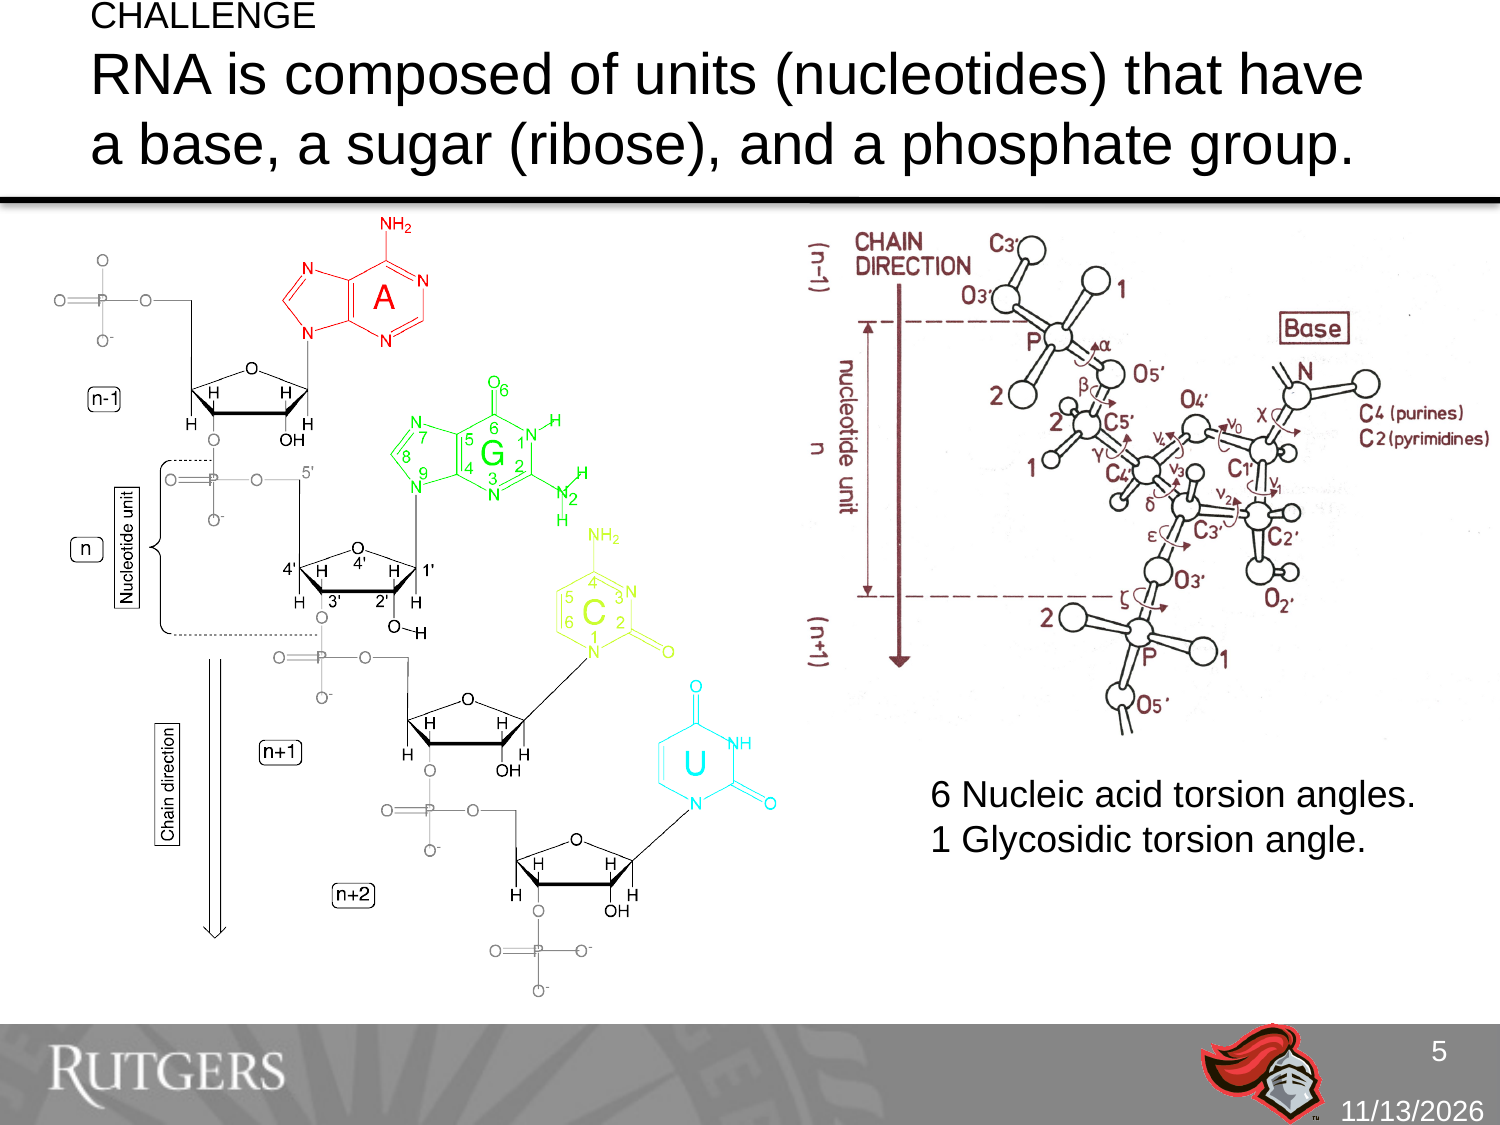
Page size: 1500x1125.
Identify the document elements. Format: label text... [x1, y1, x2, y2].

slide_number 5 [1362, 1024, 1463, 1063]
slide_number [1149, 1084, 1500, 1125]
picture [0, 1023, 1500, 1125]
picture [800, 224, 1500, 742]
title CHALLENGE RNA is composed of units (nucleotides) that have a base, a sugar (ribose), and a phosphate group. [74, 0, 1426, 176]
picture [49, 212, 780, 1001]
text_box 6 Nucleic acid torsion angles. 1 Glycosidic torsion angle. [915, 762, 1432, 868]
